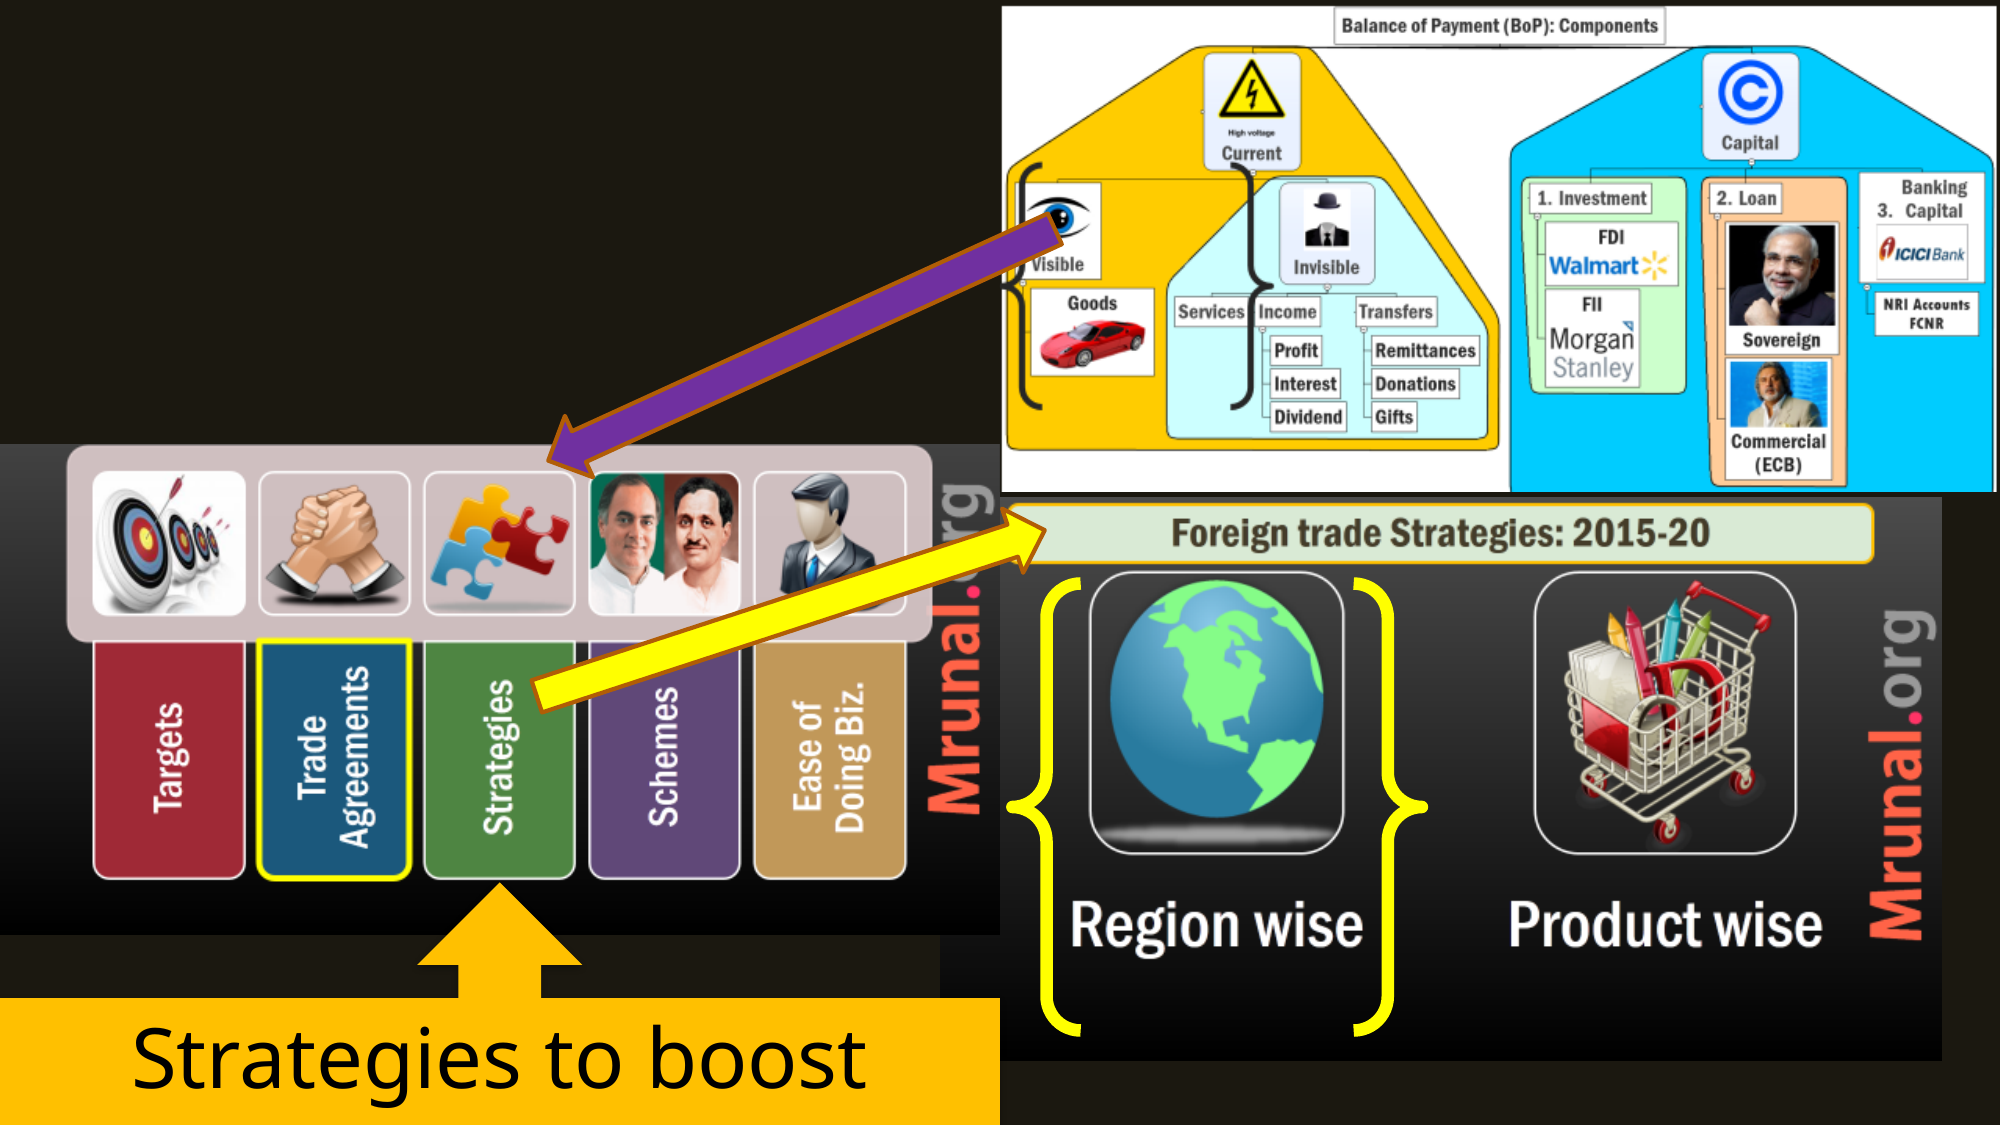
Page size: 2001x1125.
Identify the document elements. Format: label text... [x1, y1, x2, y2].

picture [0, 0, 2000, 1061]
picture [1701, 176, 1847, 487]
picture [1700, 53, 1799, 166]
picture [1859, 172, 1985, 291]
picture [1520, 176, 1687, 394]
picture [1875, 291, 1979, 337]
text_box [552, 235, 994, 442]
text_box Strategies to boost EXPORT [0, 943, 1000, 1125]
